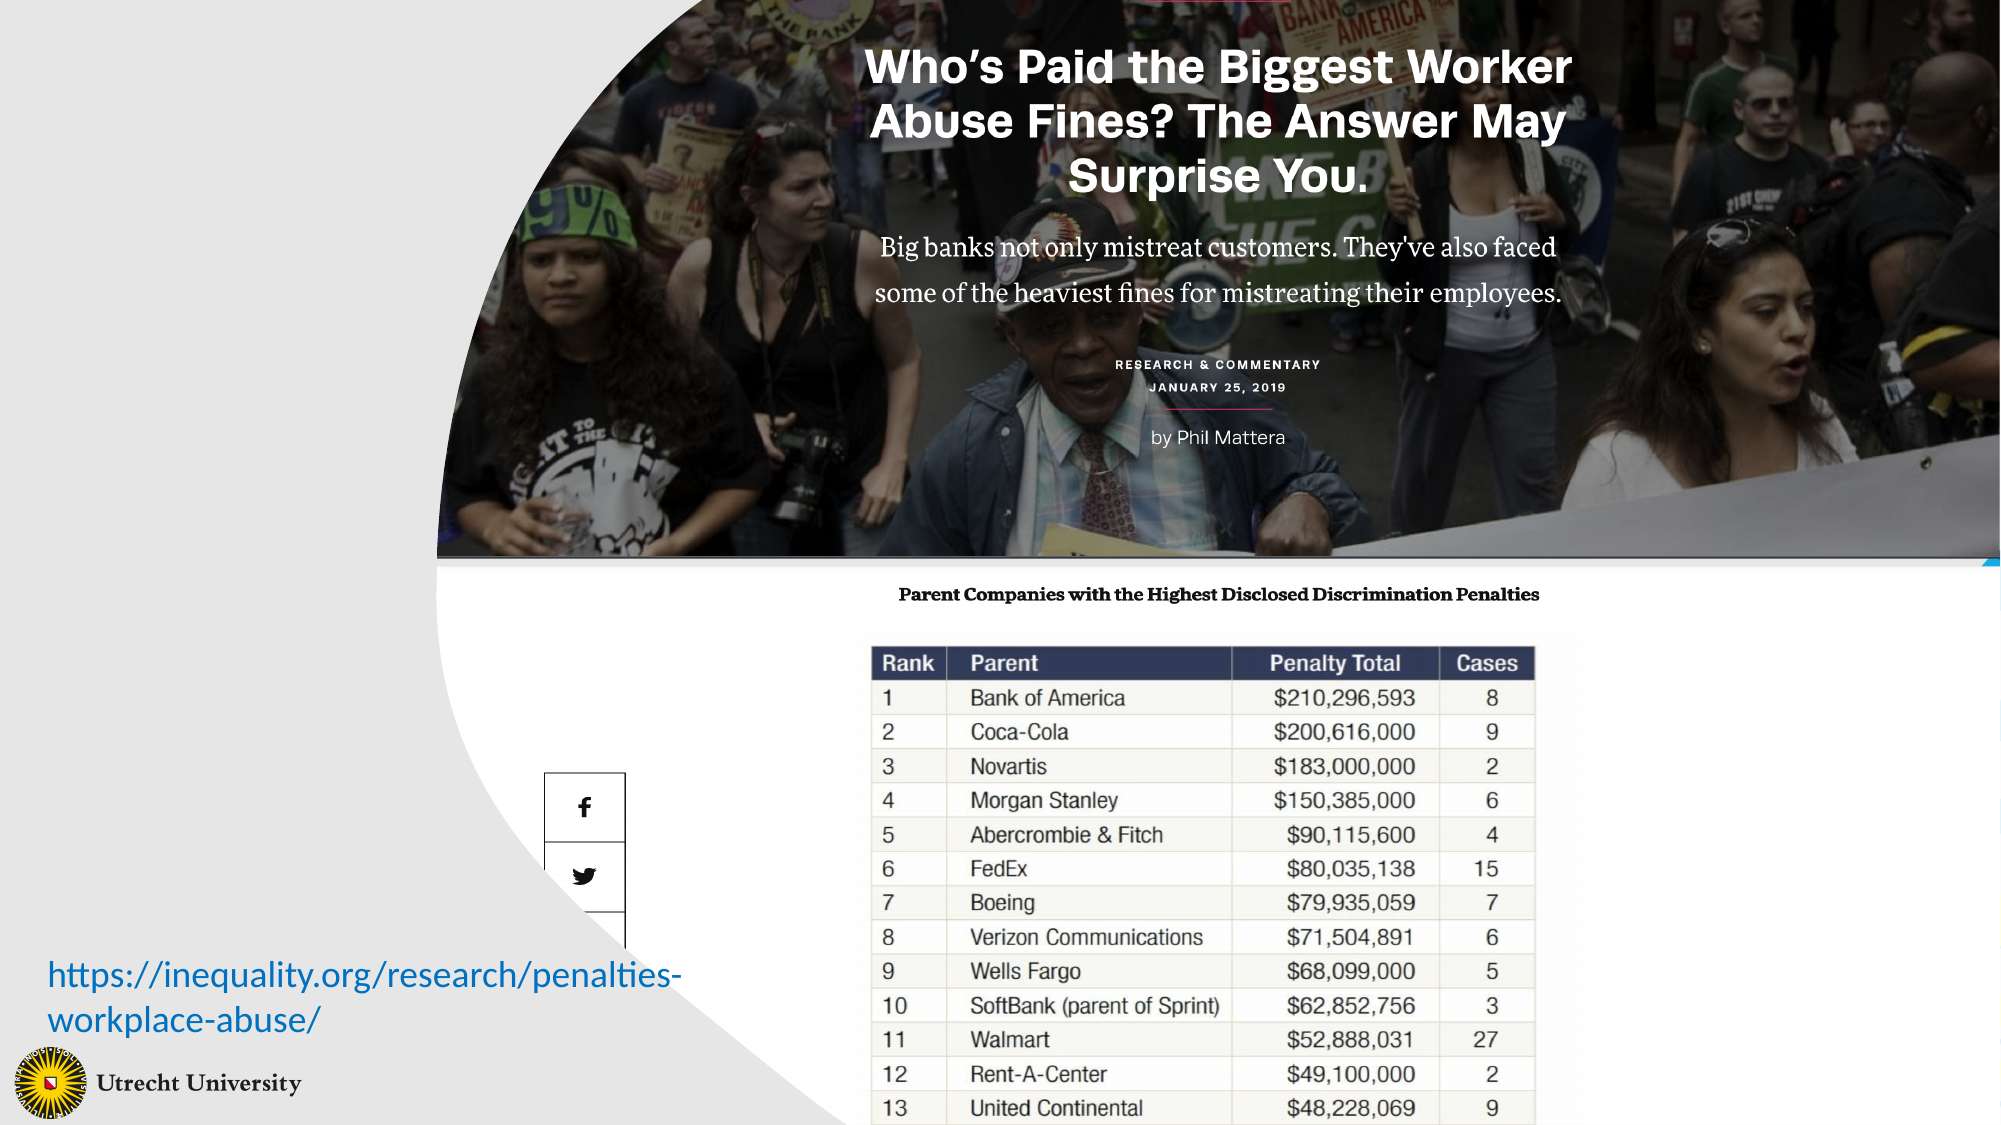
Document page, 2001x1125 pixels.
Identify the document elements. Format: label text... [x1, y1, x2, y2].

text_box https://inequality.org/research/penalties-workplace-abuse/ [32, 943, 436, 1048]
picture [0, 0, 2001, 1125]
